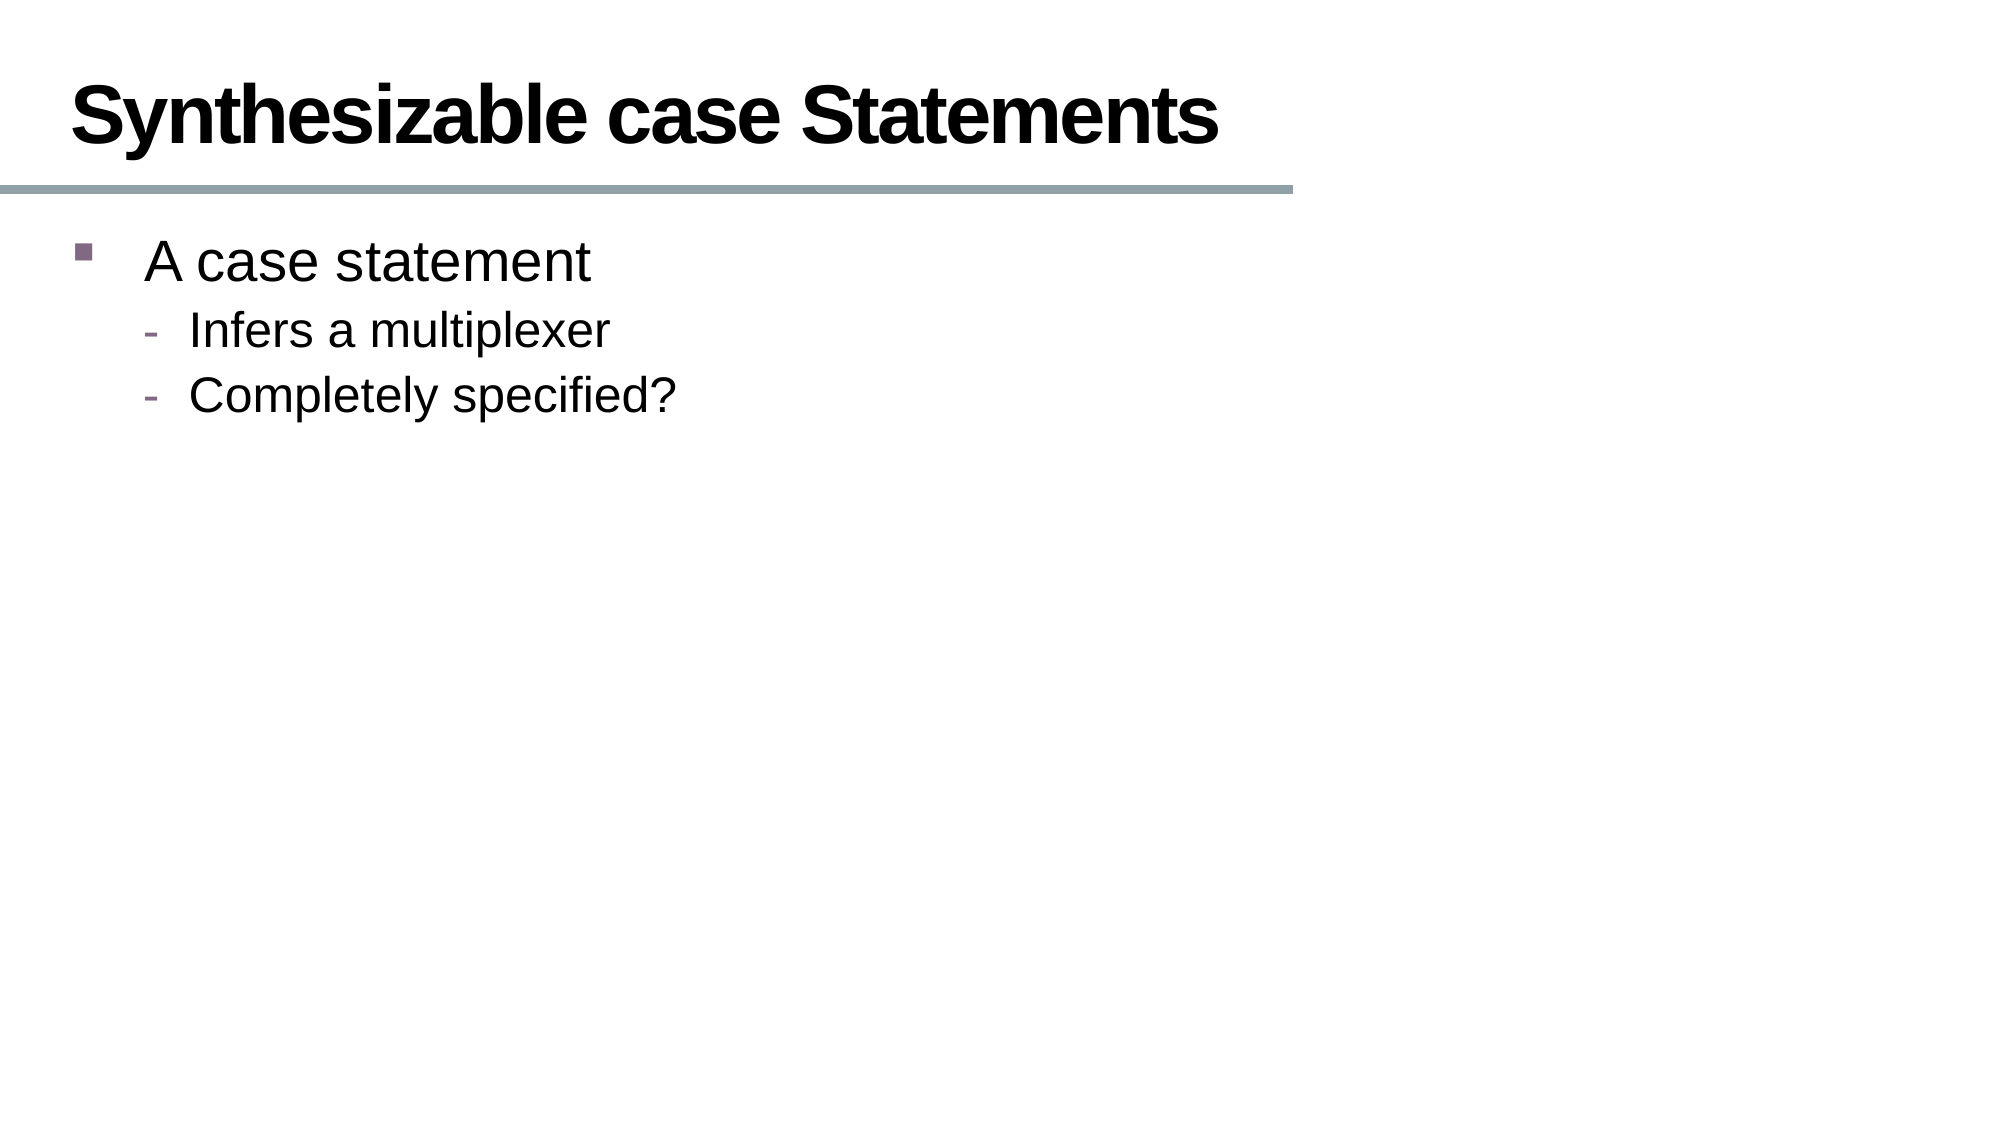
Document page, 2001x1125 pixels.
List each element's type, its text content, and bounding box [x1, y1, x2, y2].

list A case statement Infers a multiplexer Completely specified? [55, 223, 1863, 976]
title Synthesizable case Statements [55, 53, 1271, 180]
